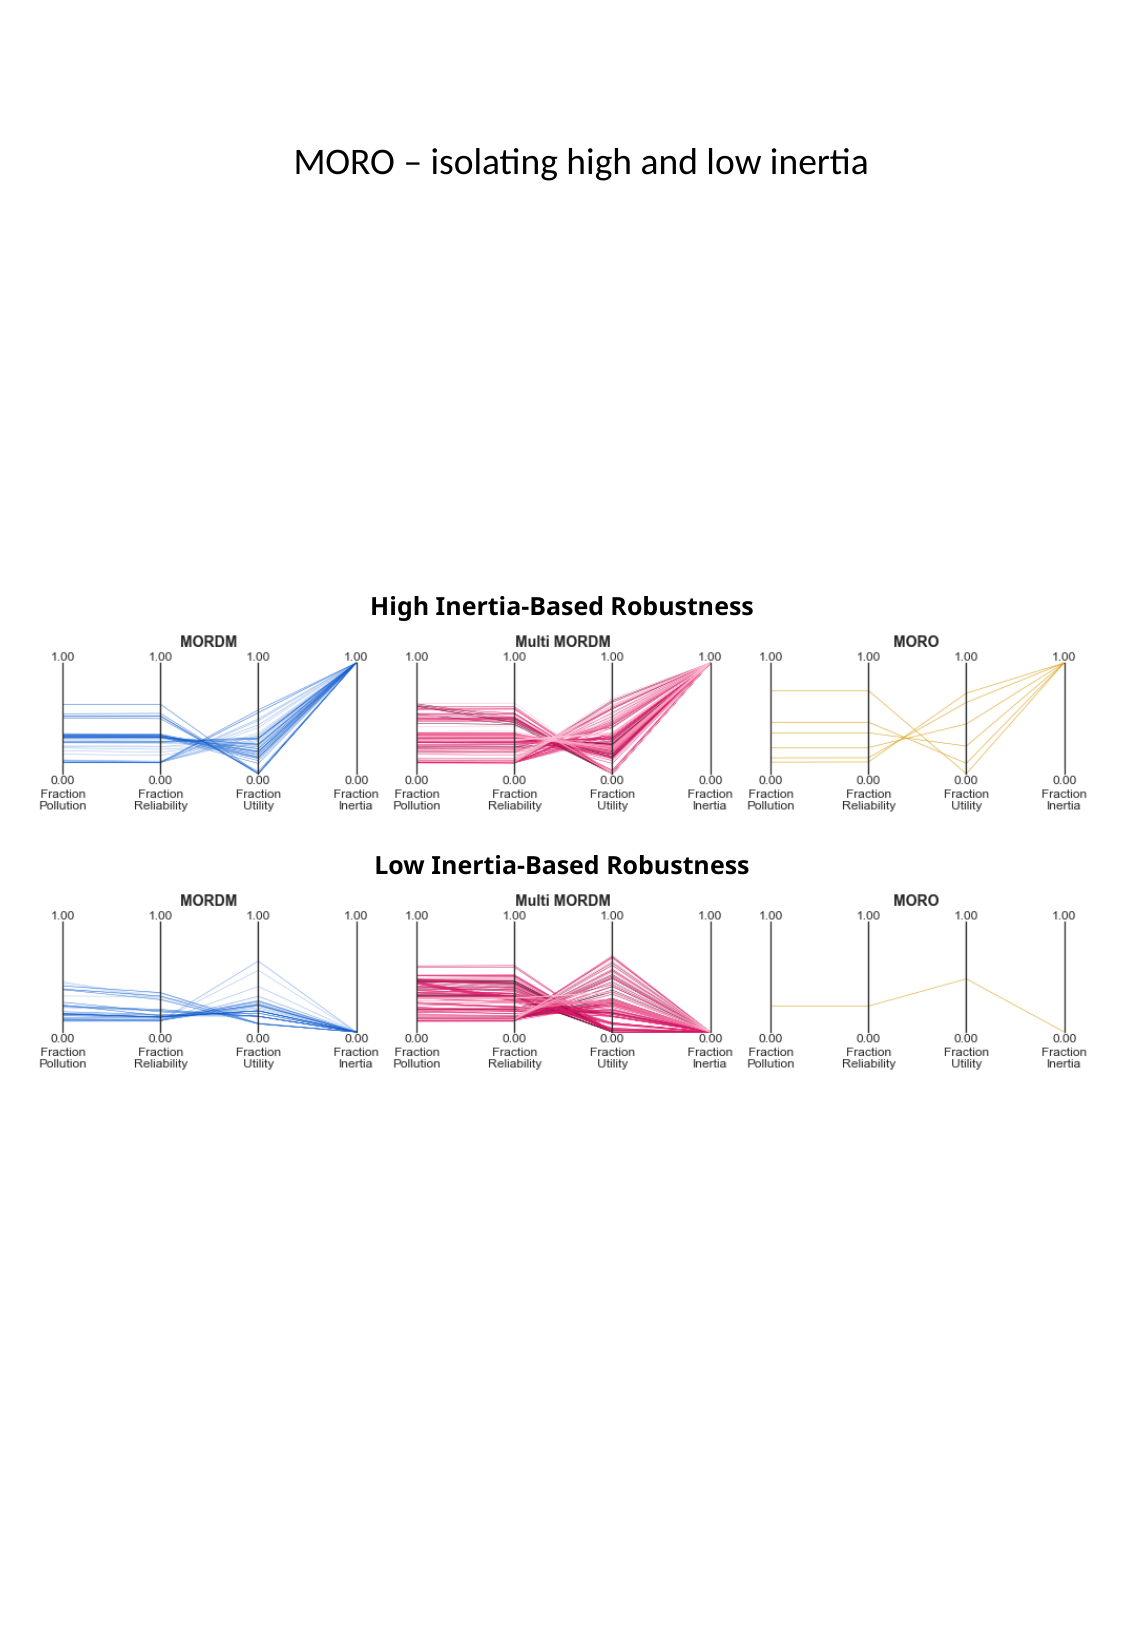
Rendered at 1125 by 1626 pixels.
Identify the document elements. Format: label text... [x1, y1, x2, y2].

text_box Low Inertia-Based Robustness [31, 841, 1094, 887]
text_box High Inertia-Based Robustness [31, 582, 1094, 628]
text_box MORO – isolating high and low inertia [278, 129, 885, 190]
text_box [30, 628, 1094, 819]
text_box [30, 887, 1094, 1078]
